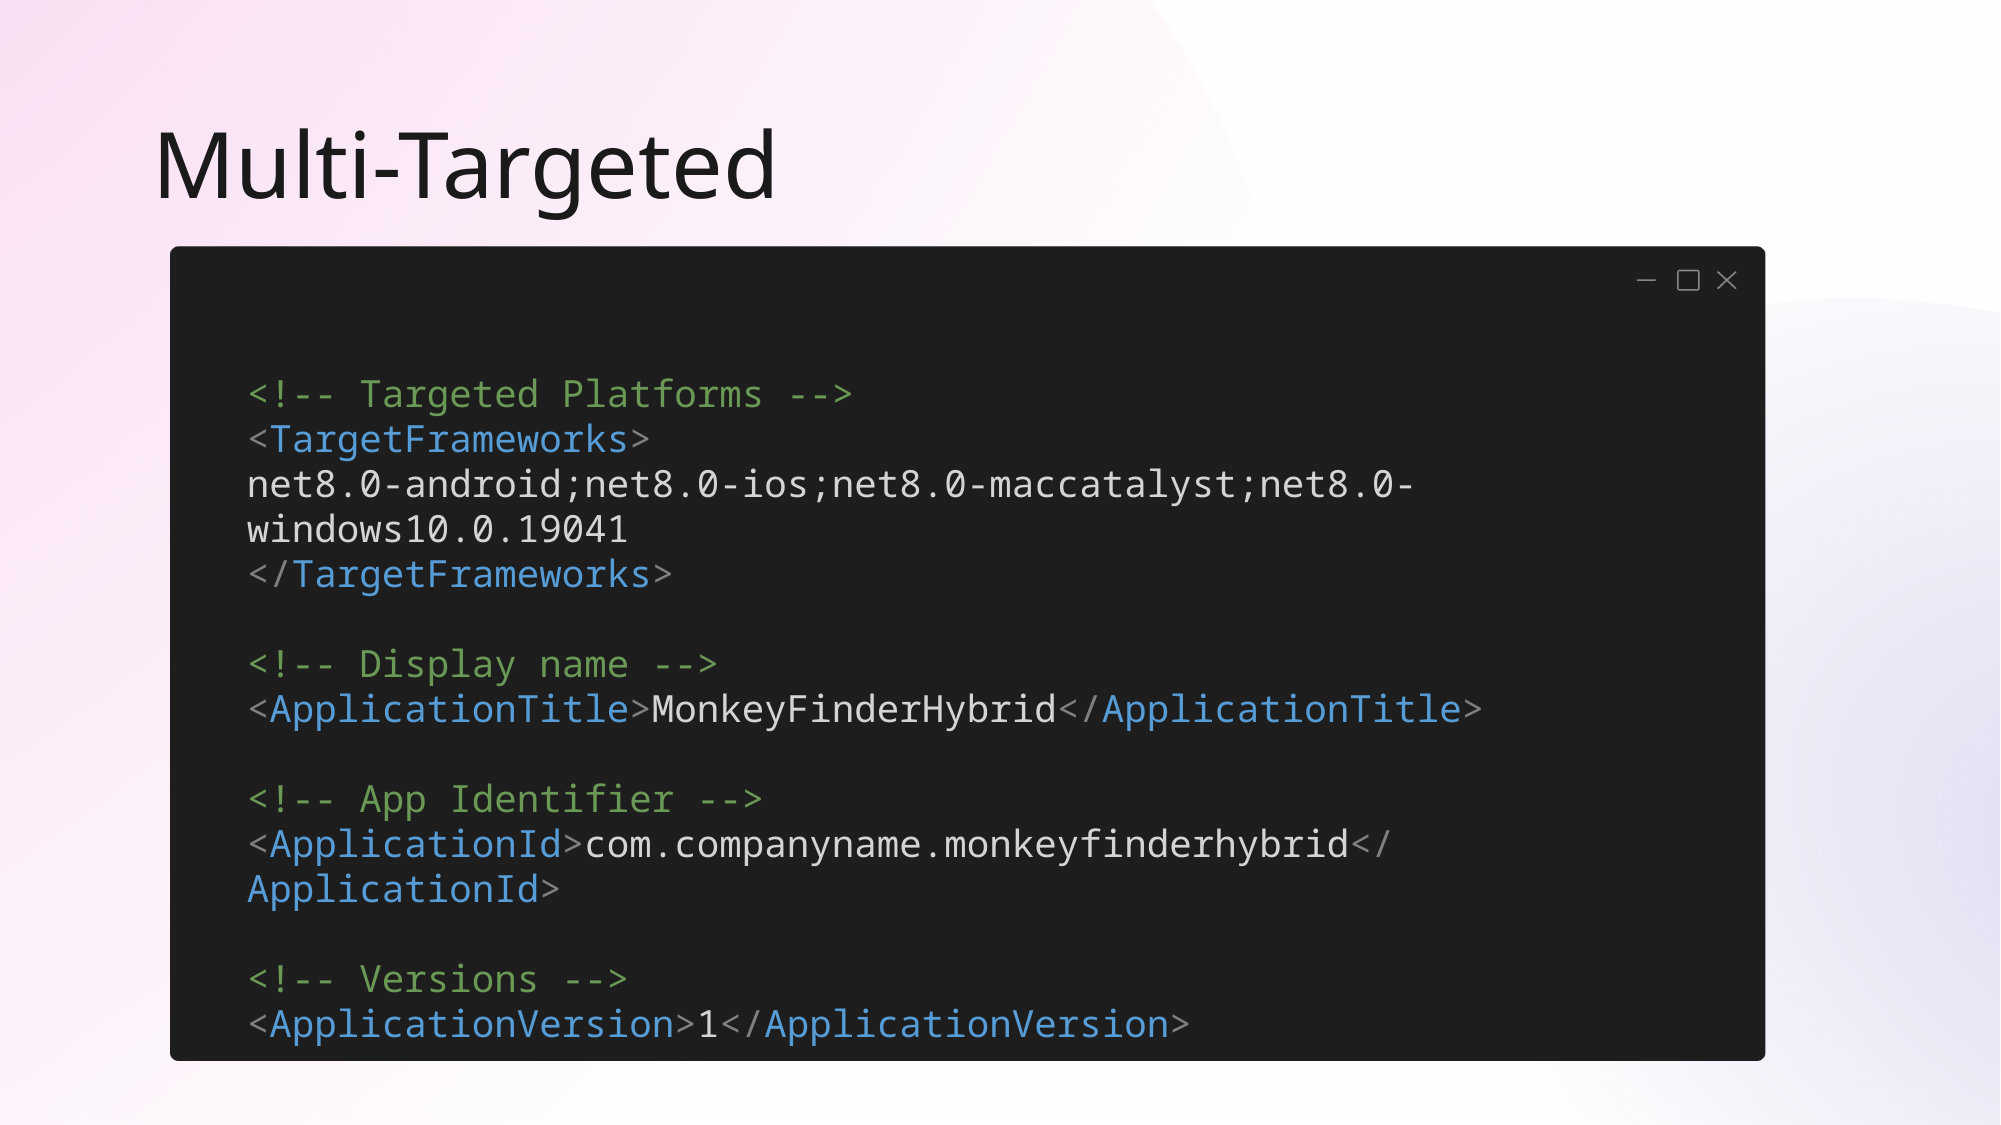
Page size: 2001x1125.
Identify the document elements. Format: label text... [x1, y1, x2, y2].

title Multi-Targeted [137, 59, 1863, 155]
picture [0, 0, 2001, 1125]
